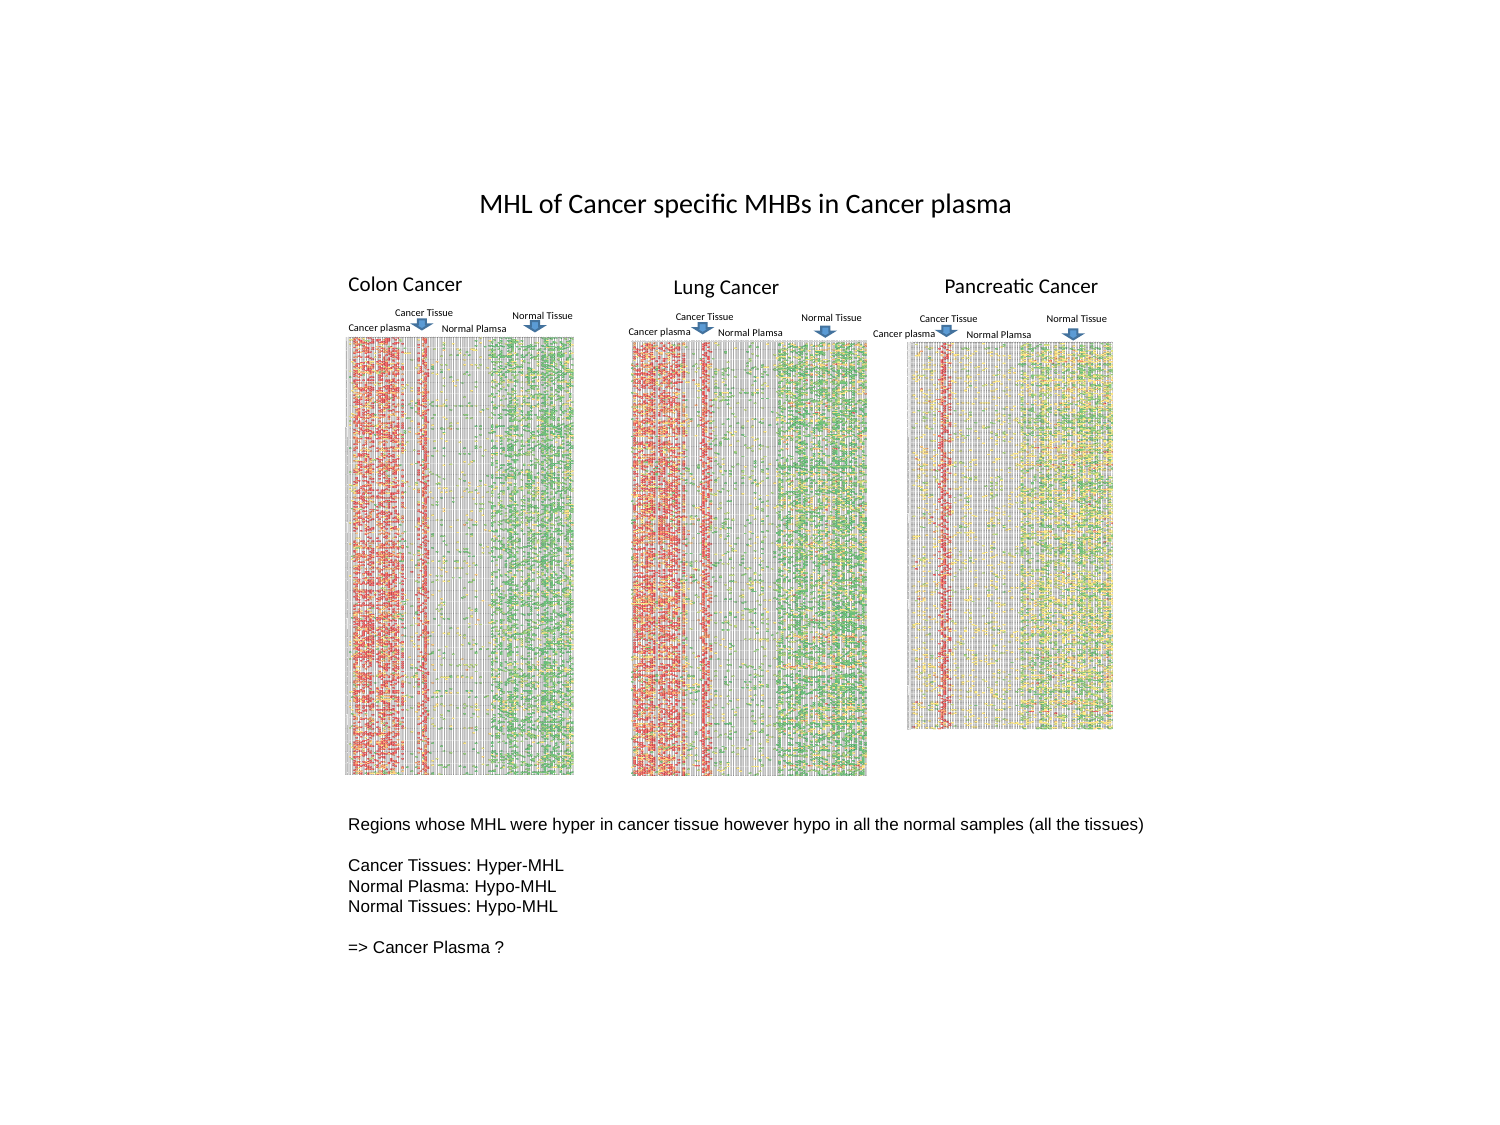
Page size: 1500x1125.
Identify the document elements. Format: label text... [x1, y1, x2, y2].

text_box Regions whose MHL were hyper in cancer tissue however hypo in all the normal samples (all the tissues) Cancer Tissues: Hyper-MHL Normal Plasma: Hypo-MHL Normal Tissues: Hypo-MHL => Cancer Plasma ? [333, 805, 1182, 965]
text_box Lung Cancer [658, 265, 795, 302]
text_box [857, 304, 1123, 349]
picture [344, 343, 574, 776]
text_box MHL of Cancer specific MHBs in Cancer plasma [464, 177, 1027, 227]
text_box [613, 302, 878, 346]
text_box Colon Cancer [333, 263, 478, 298]
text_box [333, 298, 589, 343]
picture [907, 341, 1113, 730]
text_box Pancreatic Cancer [929, 265, 1114, 304]
picture [631, 340, 867, 776]
